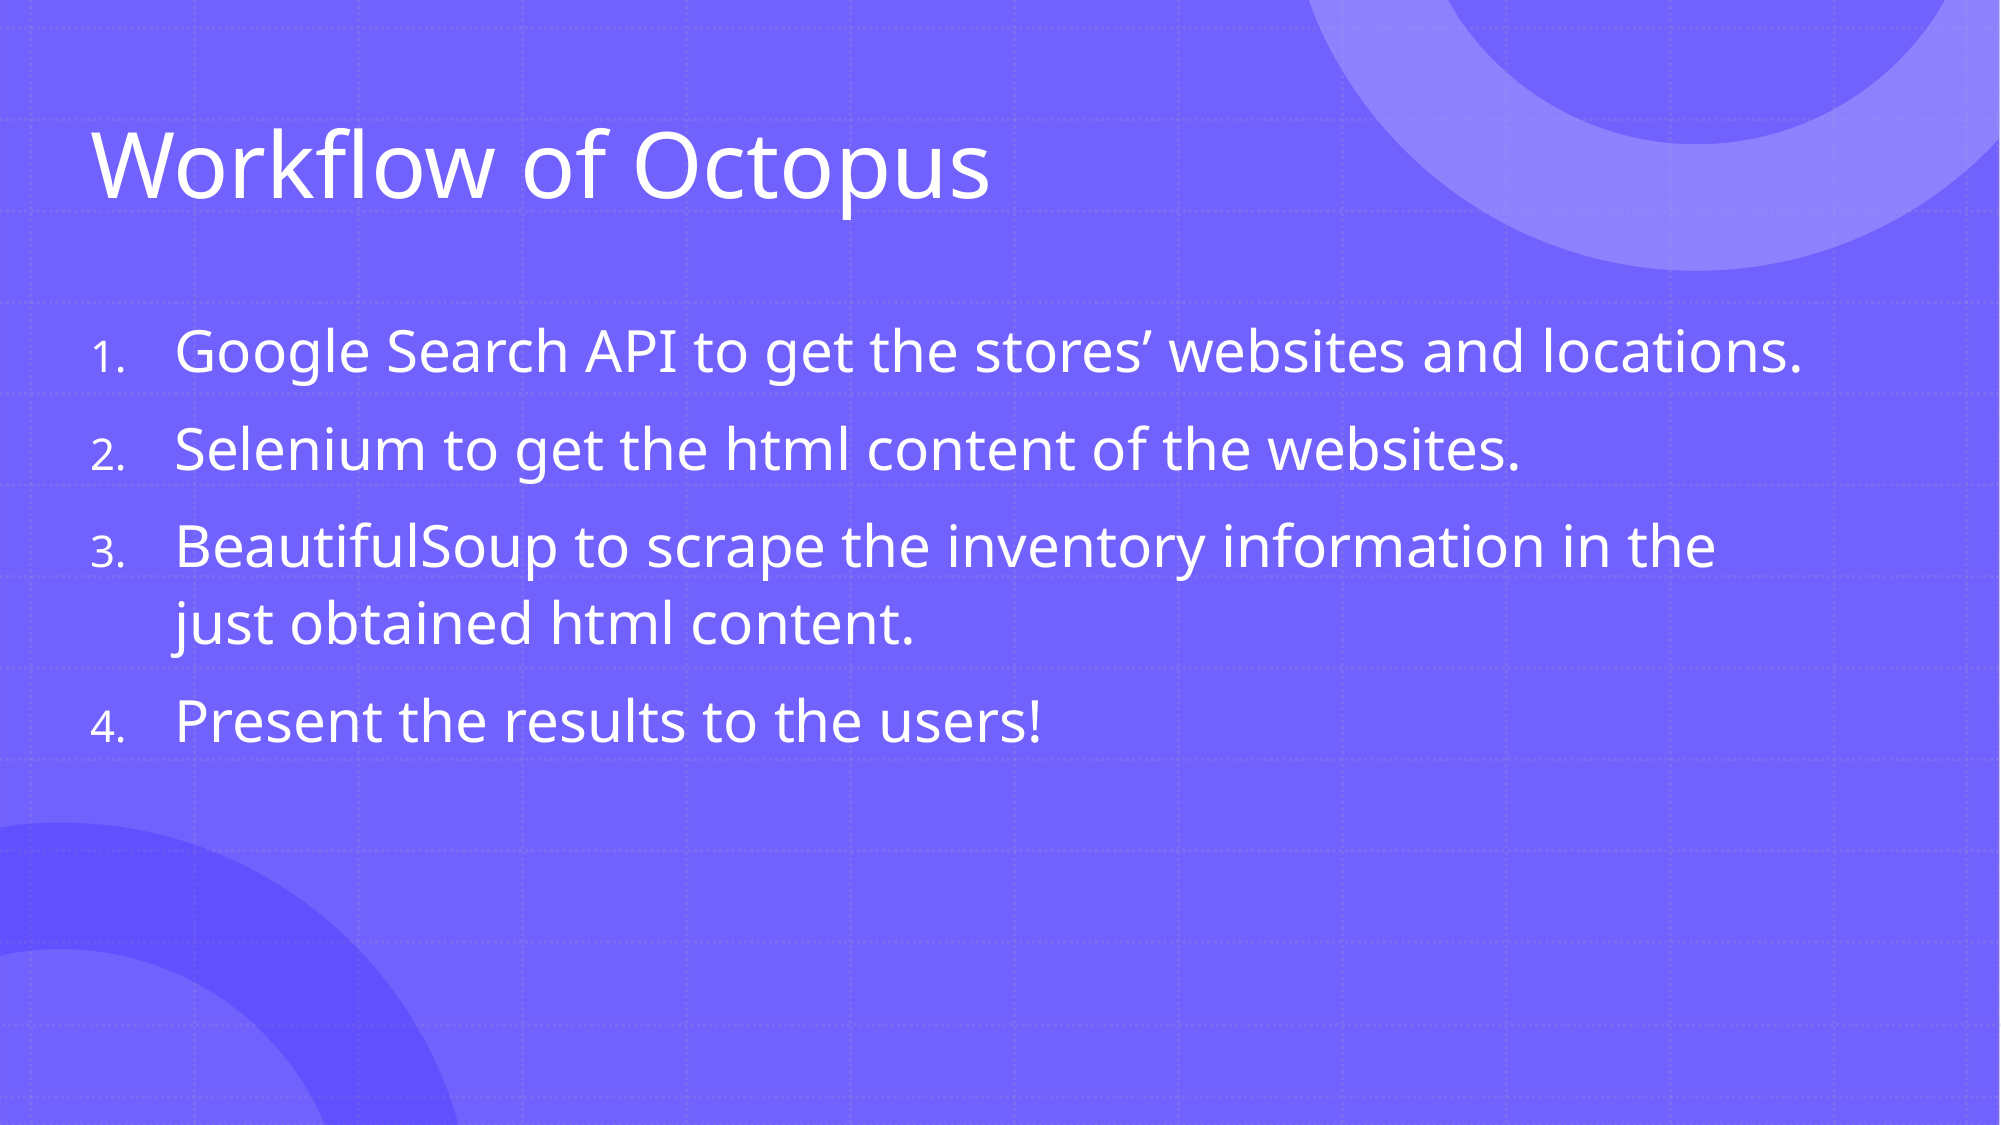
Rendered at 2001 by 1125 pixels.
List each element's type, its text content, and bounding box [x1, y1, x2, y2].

title Workflow of Octopus [75, 59, 1834, 278]
list Google Search API to get the stores’ websites and locations. Selenium to get the html content of the websites. BeautifulSoup to scrape the inventory information in the just obtained html content. Present the results to the users! [75, 299, 1834, 1014]
